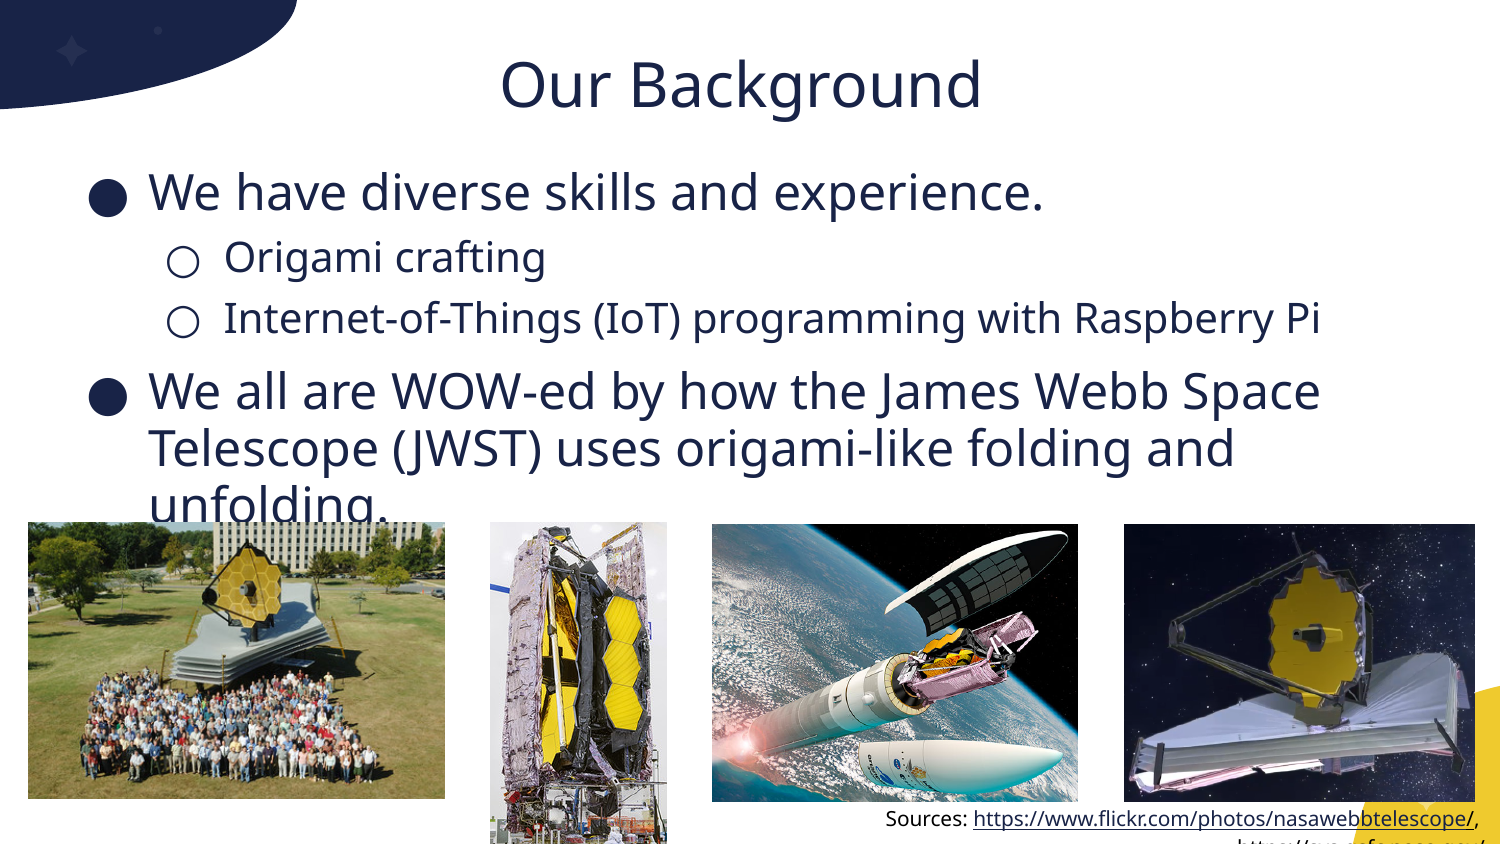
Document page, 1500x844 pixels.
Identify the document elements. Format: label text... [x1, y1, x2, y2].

title Our Background [118, 30, 1382, 124]
text_box Sources: https://www.flickr.com/photos/nasawebbtelescope/, https://svs.gsfc.nasa.gov/ [672, 790, 1500, 844]
picture [490, 521, 667, 844]
picture [1123, 524, 1476, 802]
picture [28, 521, 445, 800]
picture [712, 524, 1078, 802]
text_box We have diverse skills and experience. Origami crafting Internet-of-Things (IoT) programming with Raspberry Pi We all are WOW-ed by how the James Webb Space Telescope (JWST) uses origami-like folding and unfolding. [58, 149, 1444, 505]
picture [759, 797, 768, 802]
